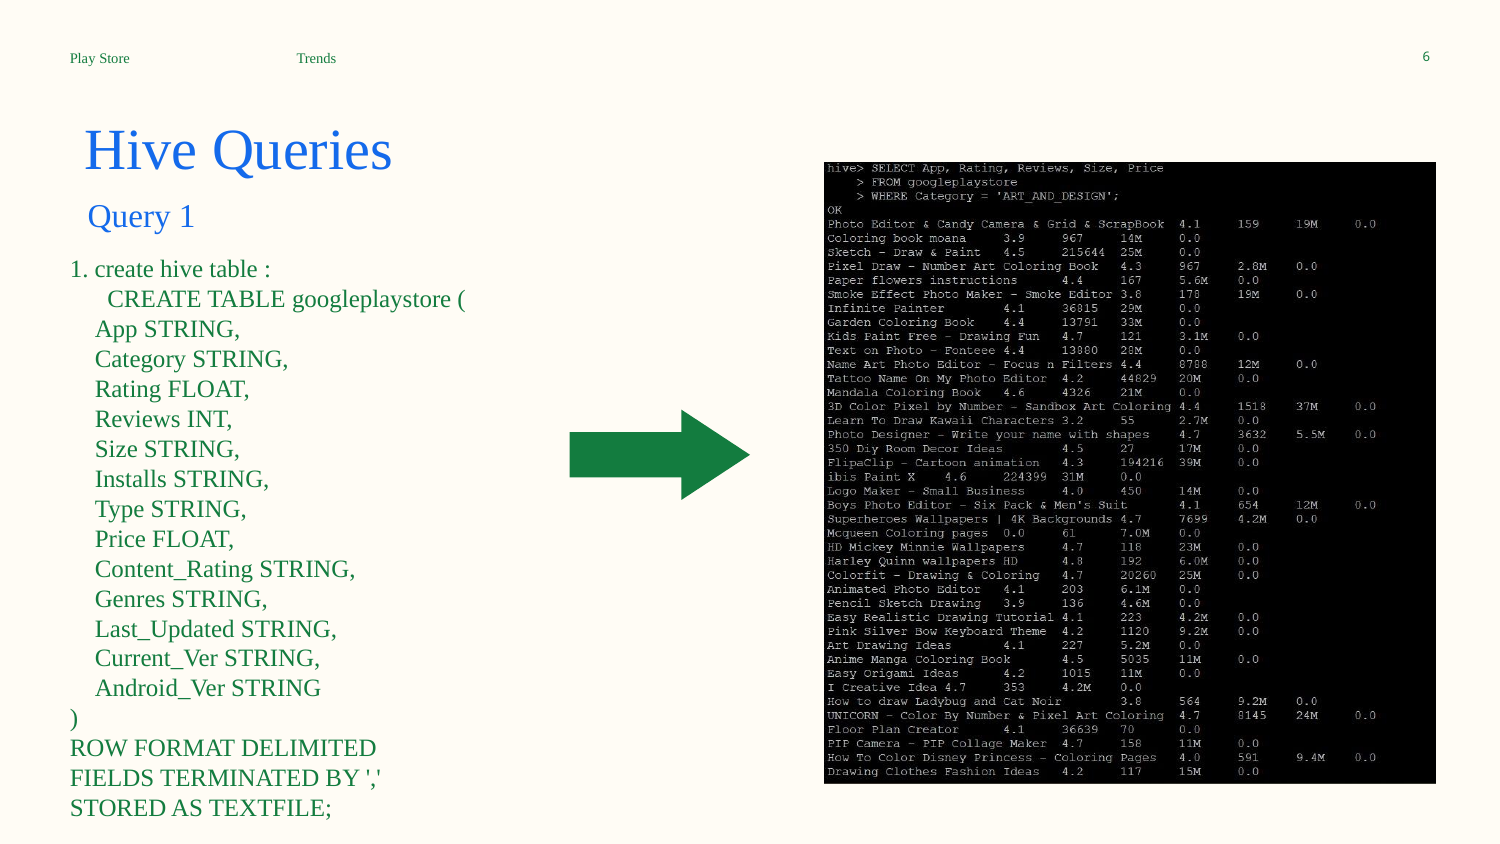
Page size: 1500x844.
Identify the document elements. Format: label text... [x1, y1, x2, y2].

picture [824, 162, 1436, 784]
subtitle Query 1 [72, 179, 517, 237]
text_box 1. create hive table : CREATE TABLE googleplaystore ( App STRING, Category STRING, Rating FLOAT, Reviews INT, Size STRING, Installs STRING, Type STRING, Price FLOAT, Content_Rating STRING, Genres STRING, Last_Updated STRING, Current_Ver STRING, Android_Ver STRING ) ROW FORMAT DELIMITED FIELDS TERMINATED BY ',' STORED AS TEXTFILE; [54, 237, 714, 837]
subtitle Trends [281, 33, 750, 82]
slide_number ‹#› [1355, 33, 1446, 82]
subtitle Play Store [54, 33, 277, 82]
text_box [714, 431, 751, 479]
title Hive Queries [54, 96, 1446, 268]
